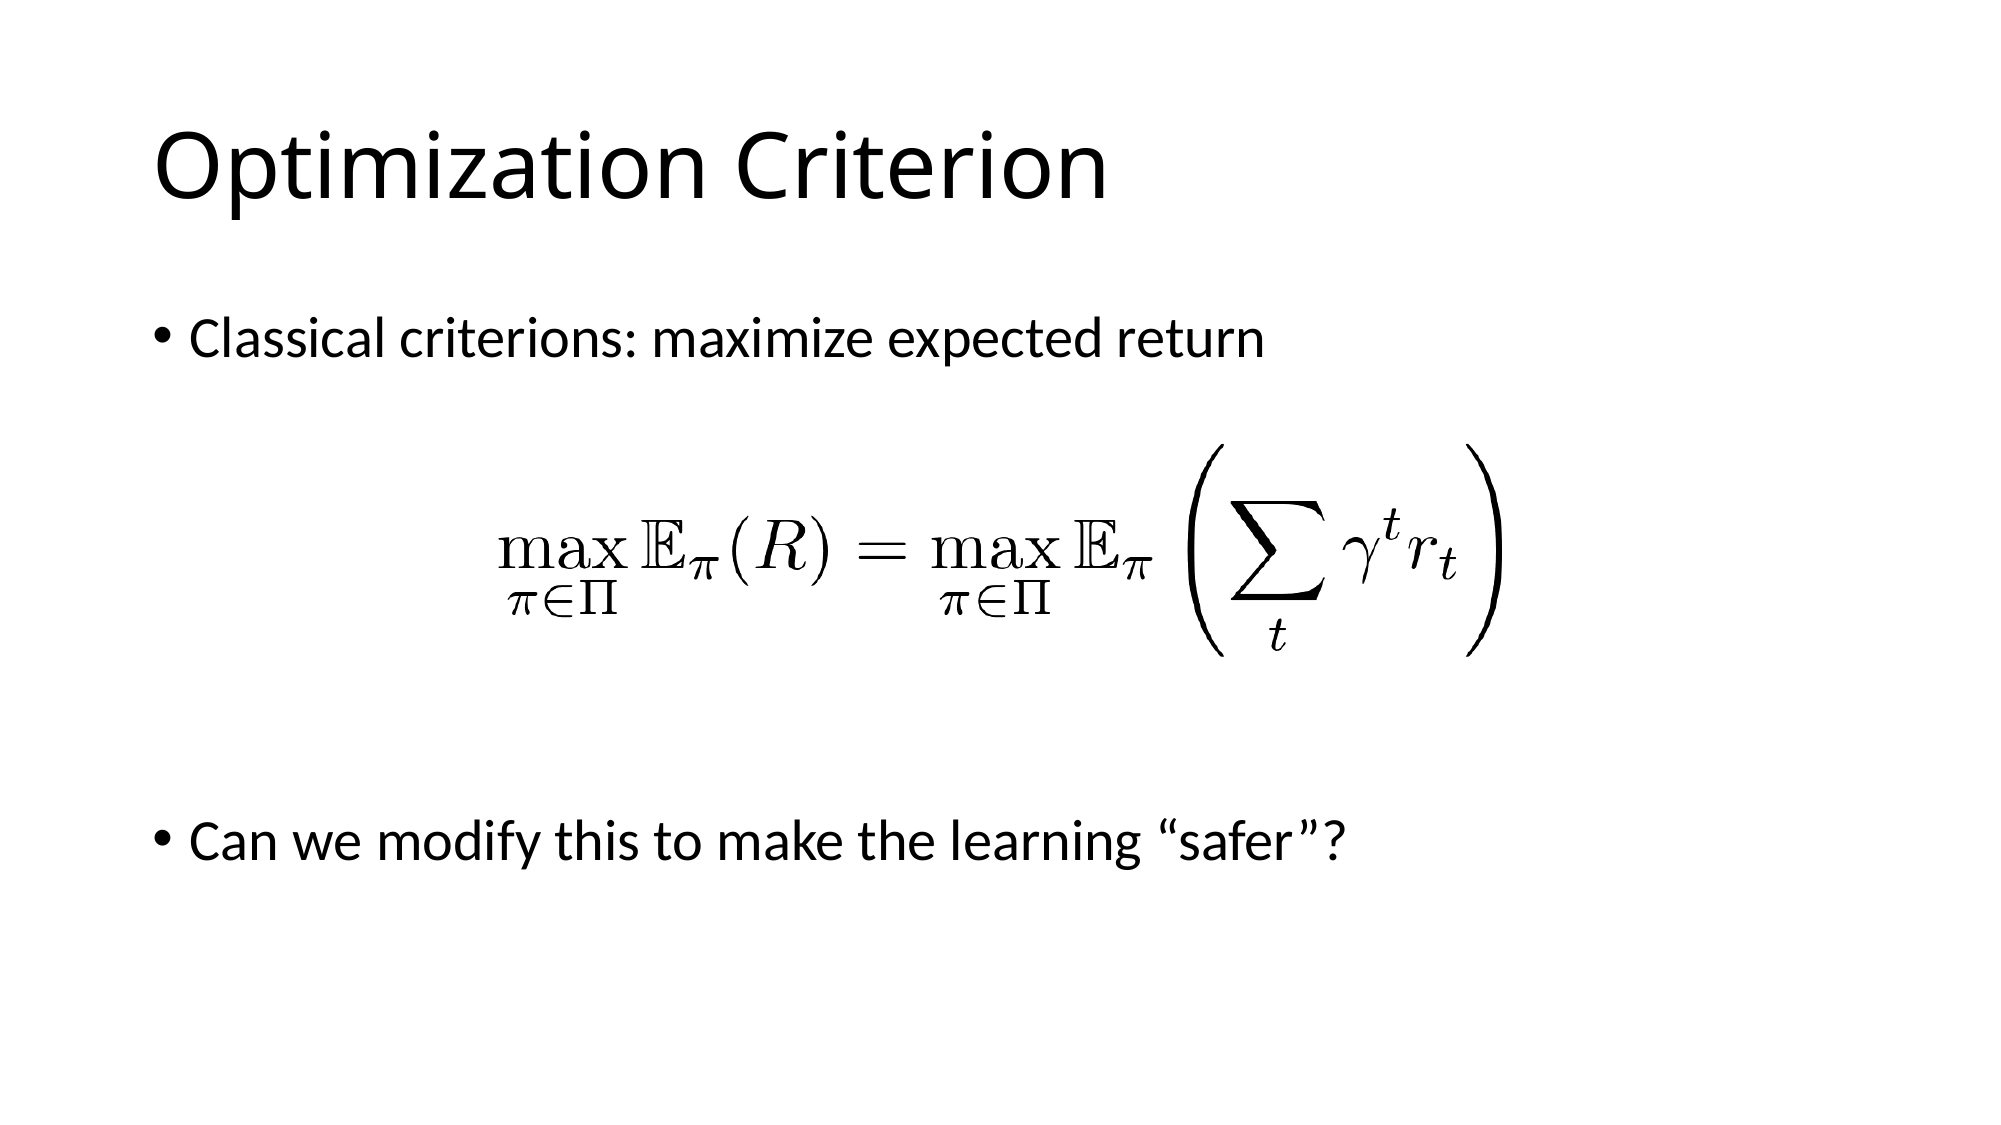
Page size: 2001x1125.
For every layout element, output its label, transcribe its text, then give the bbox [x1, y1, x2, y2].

picture [498, 443, 1502, 657]
list Classical criterions: maximize expected return Can we modify this to make the learning “safer”? [137, 299, 1863, 1014]
title Optimization Criterion [137, 59, 1863, 278]
